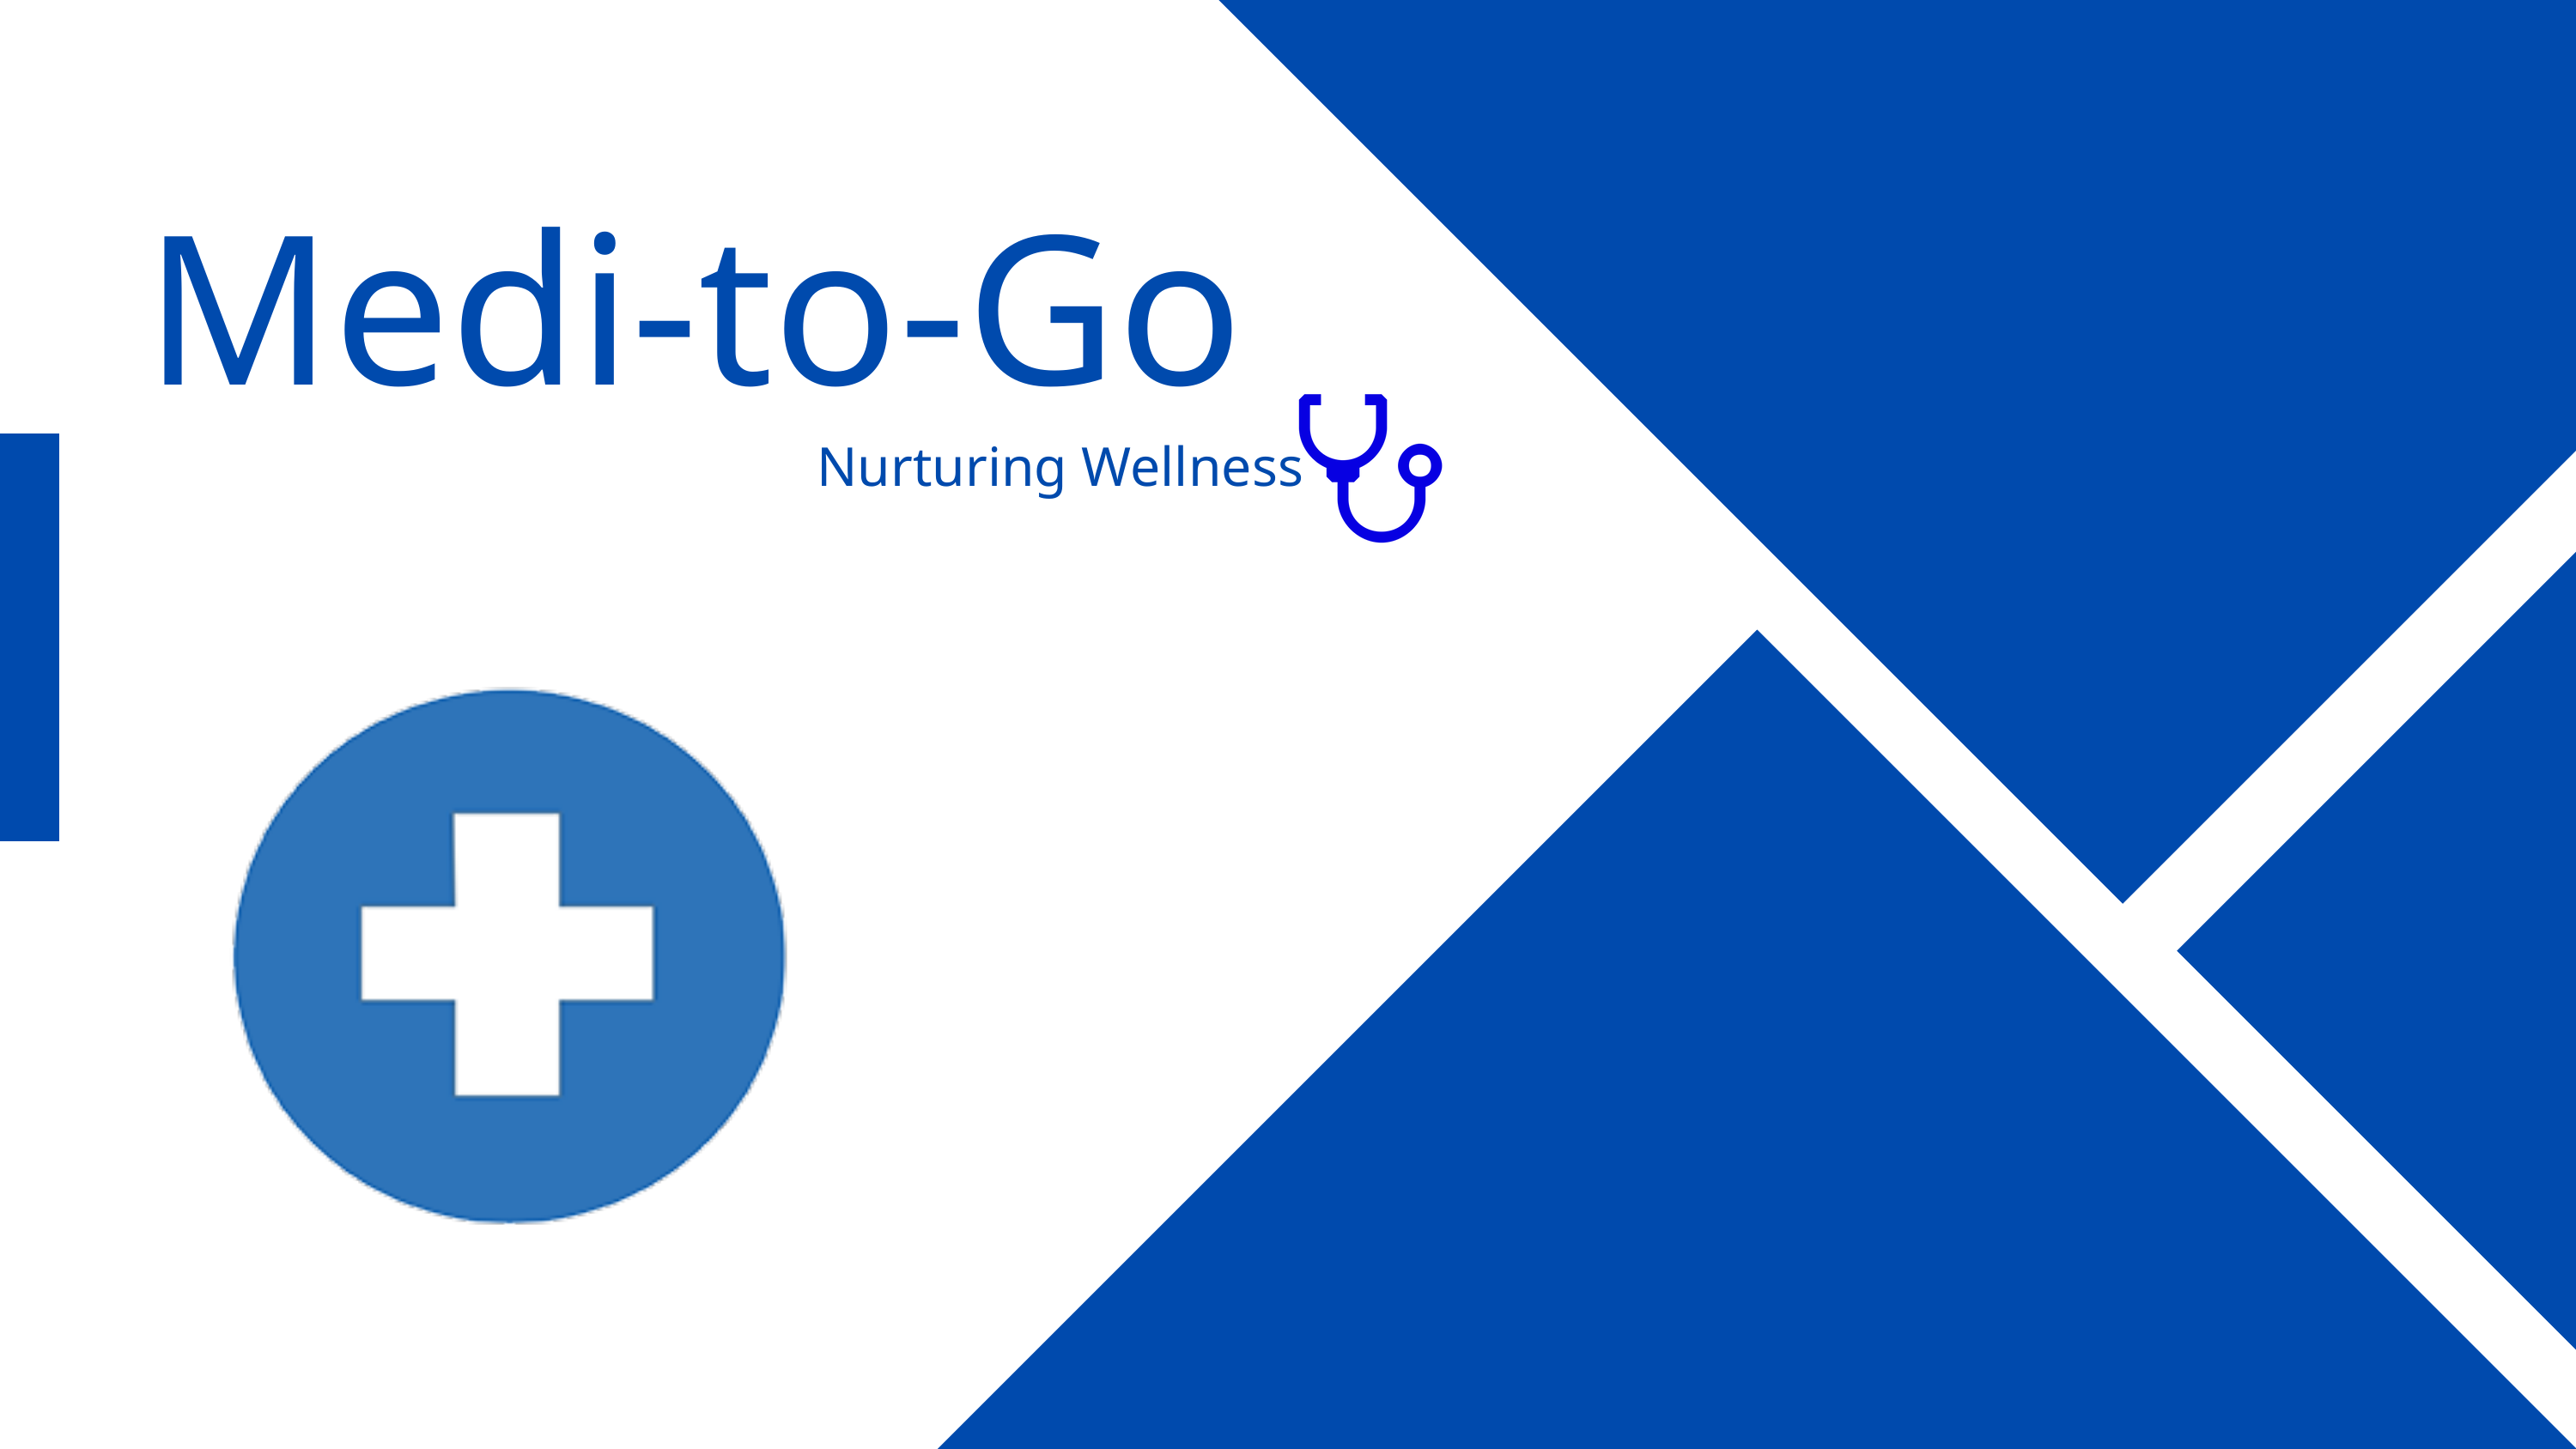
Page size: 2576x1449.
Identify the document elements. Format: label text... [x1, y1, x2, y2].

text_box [1036, 928, 2397, 1449]
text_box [2316, 613, 2576, 1301]
text_box [1289, 378, 1463, 421]
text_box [0, 433, 59, 842]
text_box Nurturing Wellness [817, 421, 1485, 498]
text_box Medi-to-Go [144, 218, 1289, 427]
text_box [198, 642, 817, 1271]
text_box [1491, 0, 2561, 724]
text_box [1288, 498, 1463, 553]
